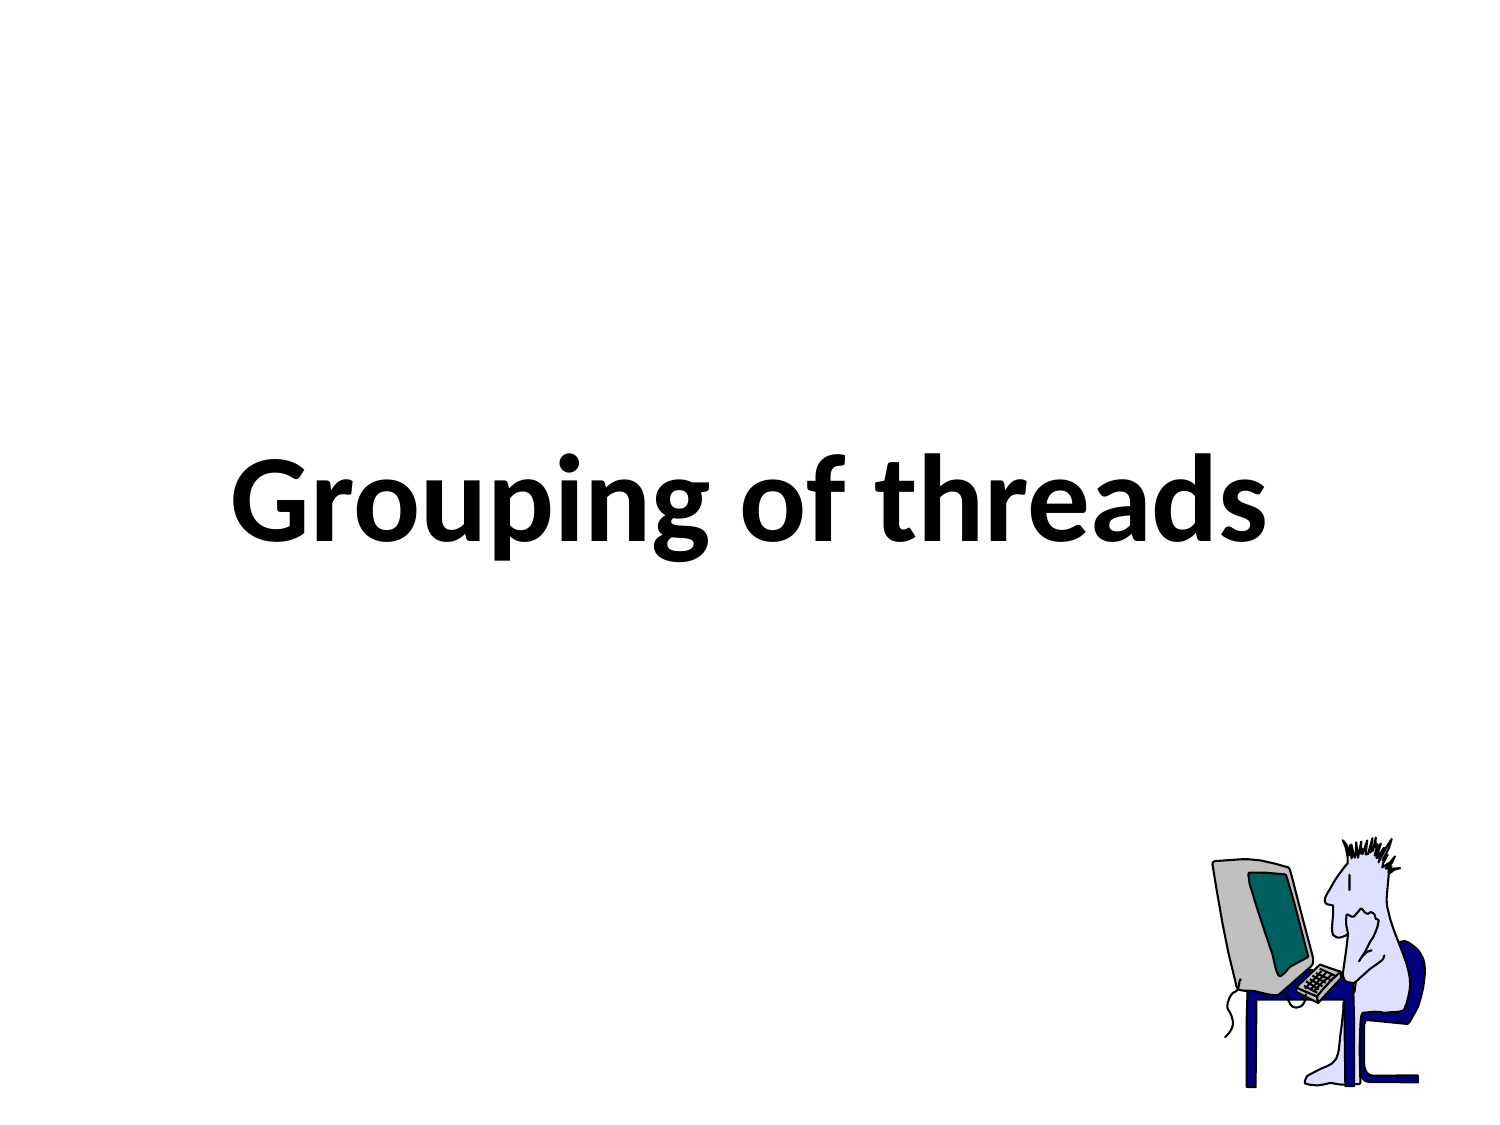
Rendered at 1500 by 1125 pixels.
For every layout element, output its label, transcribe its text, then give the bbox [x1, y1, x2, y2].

title Grouping of threads [112, 184, 1388, 576]
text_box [1212, 837, 1425, 1088]
